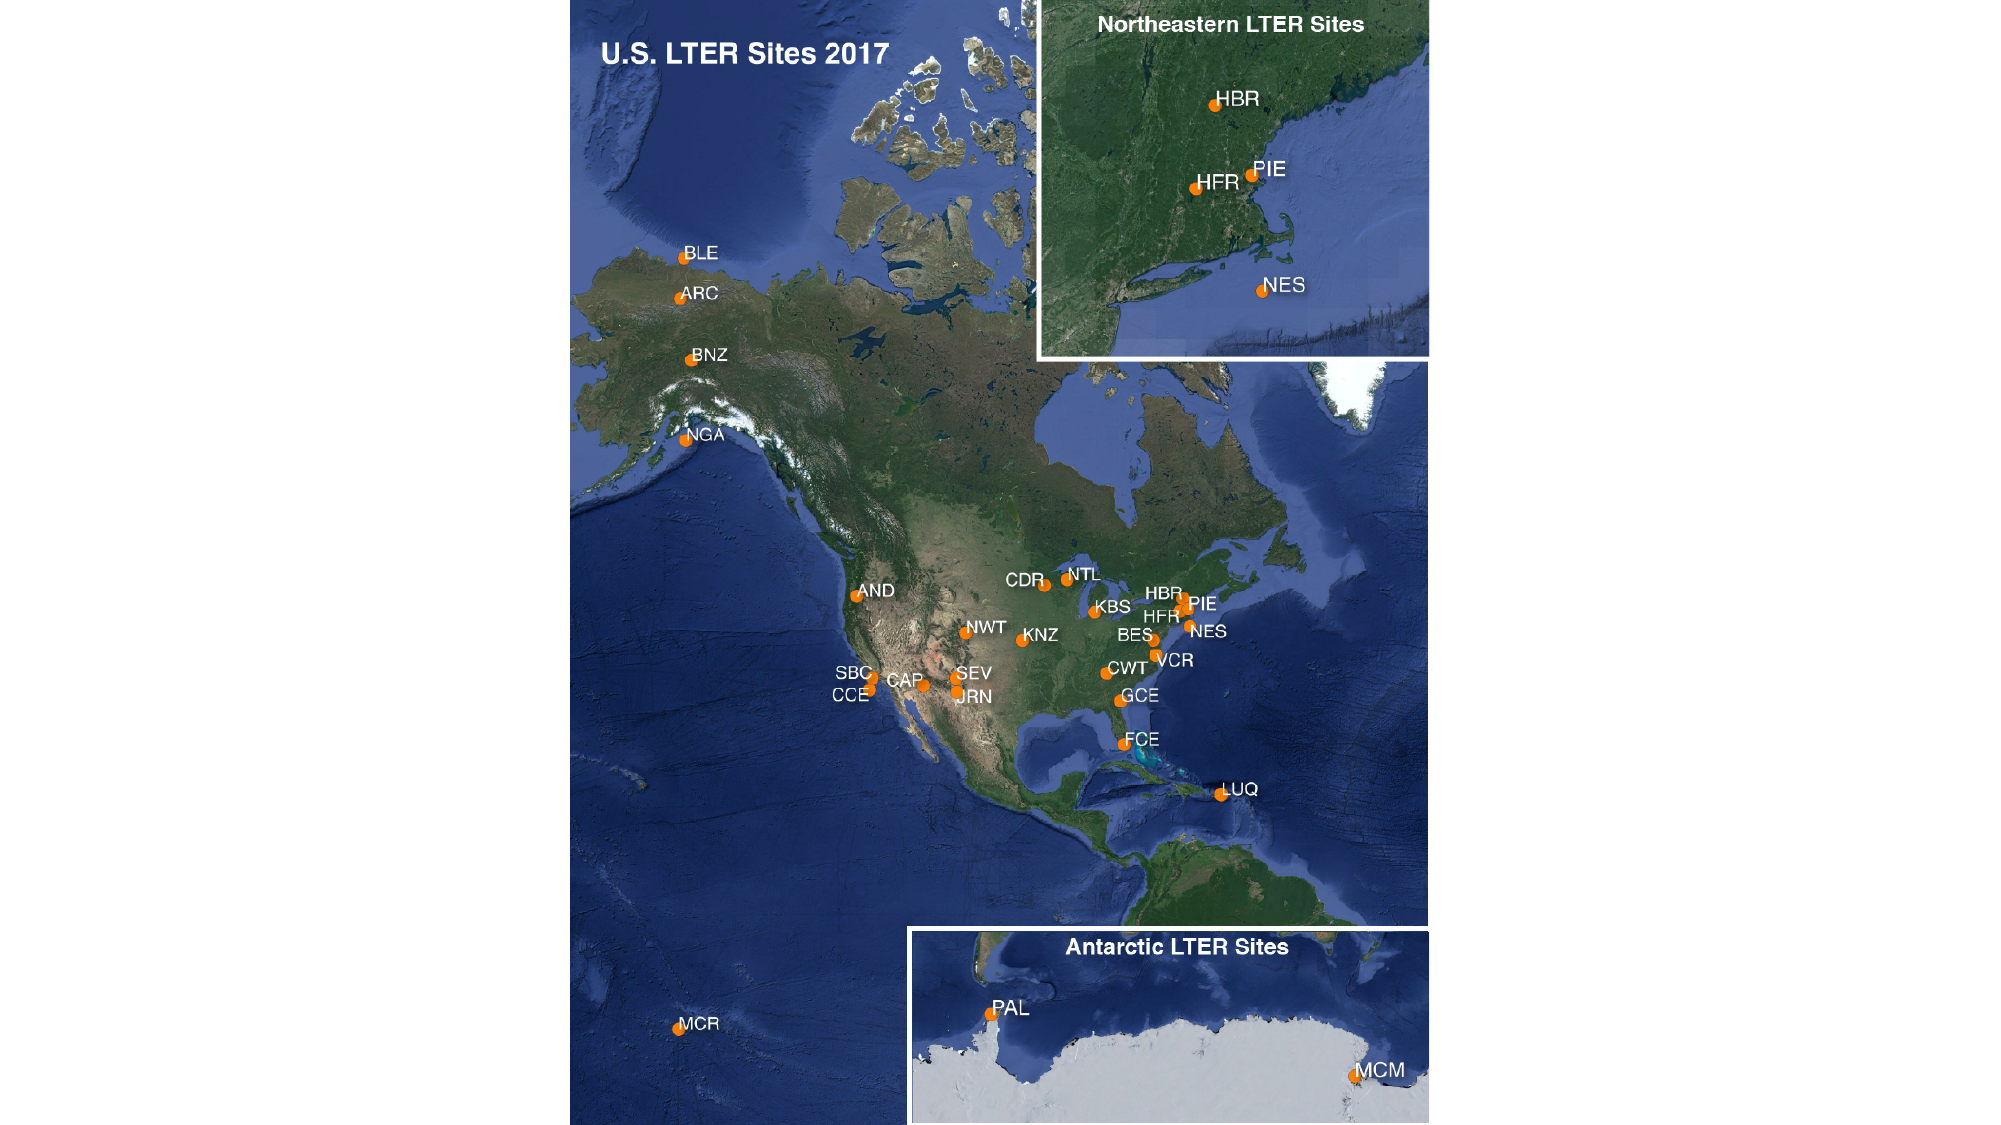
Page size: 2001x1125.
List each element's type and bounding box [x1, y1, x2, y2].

picture [570, 0, 1430, 1125]
